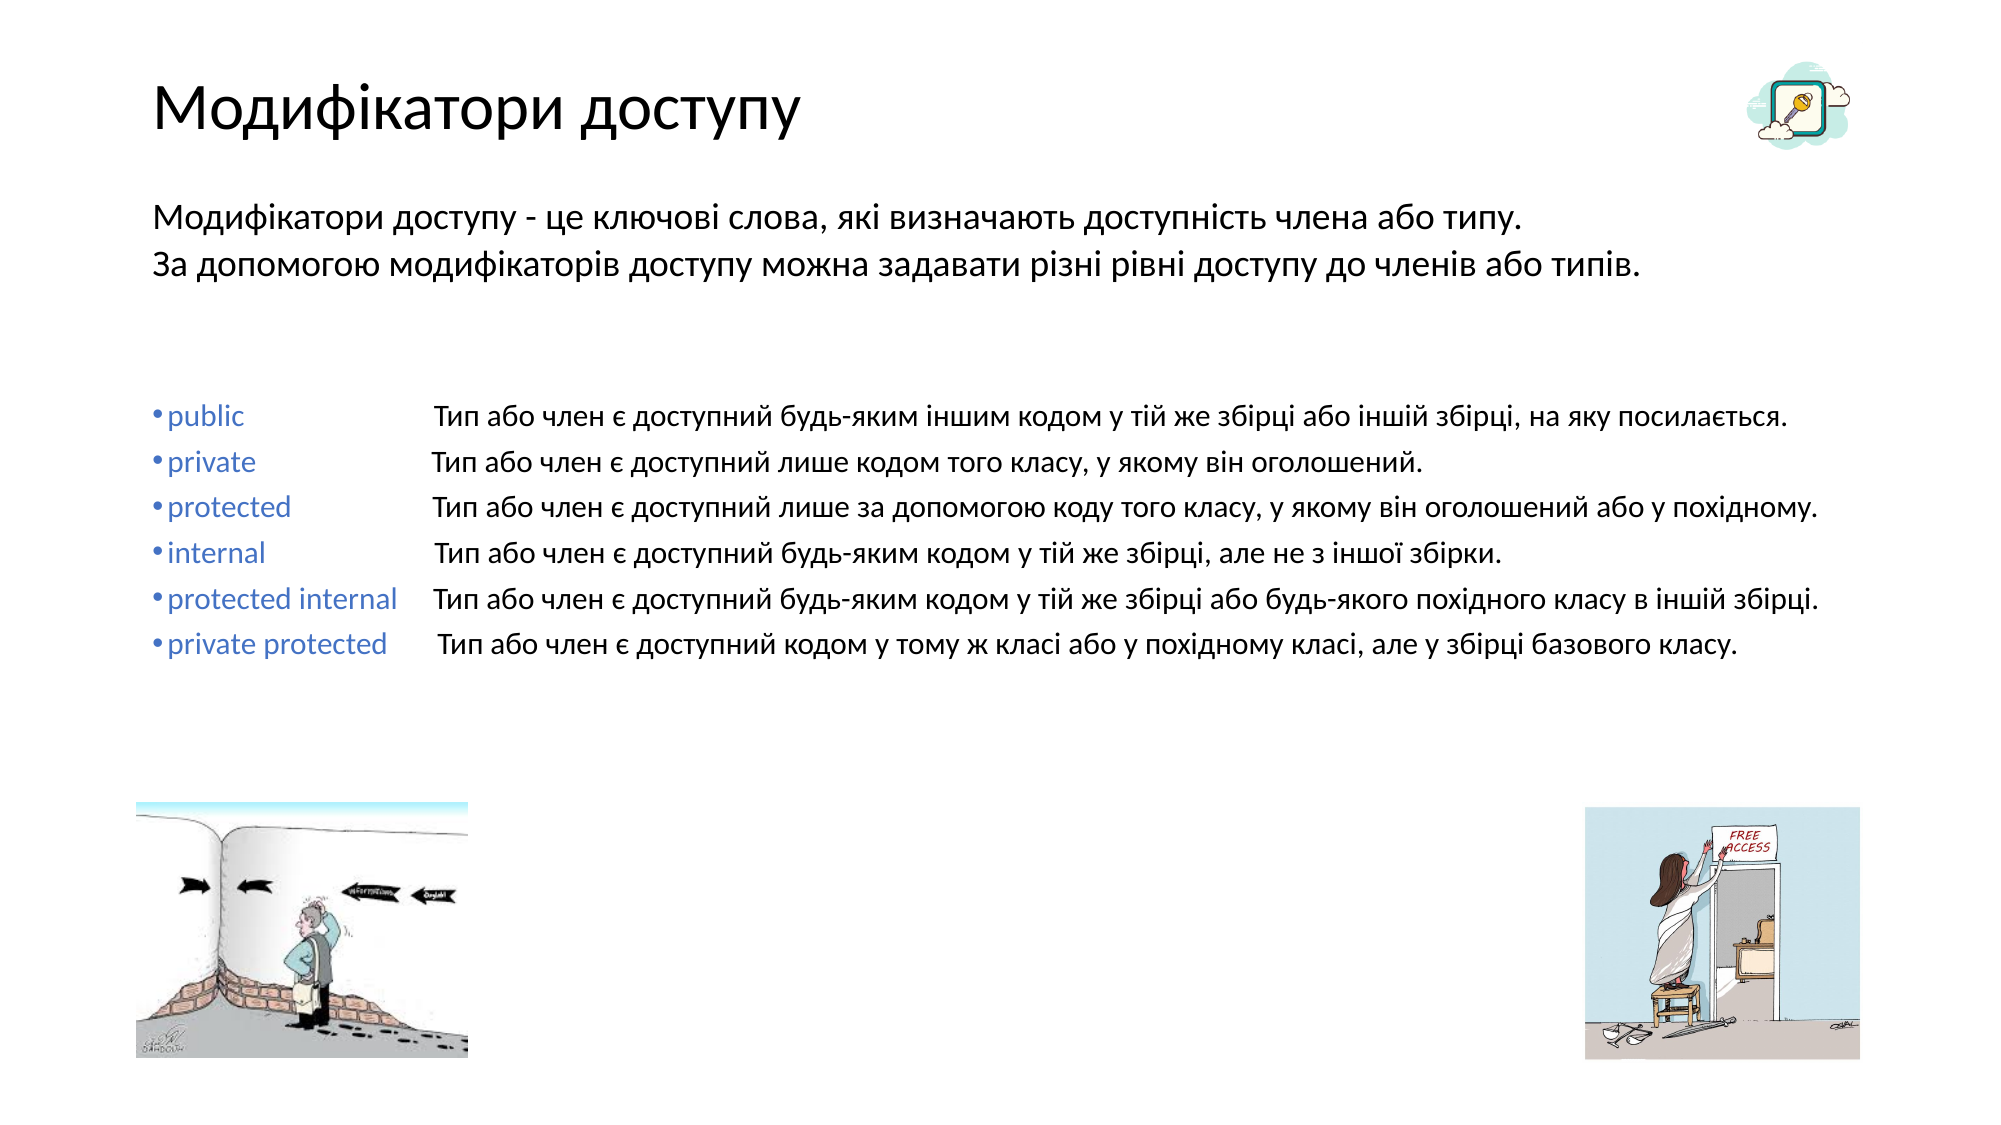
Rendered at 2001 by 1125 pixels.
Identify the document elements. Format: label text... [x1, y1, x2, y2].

title Модифікатори доступу [137, 59, 1732, 157]
picture [136, 802, 468, 1058]
picture [1732, 42, 1863, 167]
picture [1581, 802, 1863, 1063]
list Модифікатори доступу - це ключові слова, які визначають доступність члена або типу. За допомогою модифікаторів доступу можна задавати різні рівні доступу до членів або типів. public Тип або член є доступний будь-яким іншим кодом у тій же збірці або іншій збірці, на яку посилається. private Тип або член є доступний лише кодом того класу, у якому він оголошений. protected Тип або член є доступний лише за допомогою коду того класу, у якому він оголошений або у похідному. internal Тип або член є доступний будь-яким кодом у тій же збірці, але не з іншої збірки. protected internal Тип або член є доступний будь-яким кодом у тій же збірці або будь-якого похідного класу в іншій збірці. private protected Тип або член є доступний кодом у тому ж класі або у похідному класі, але у збірці базового класу. [137, 189, 1863, 1014]
